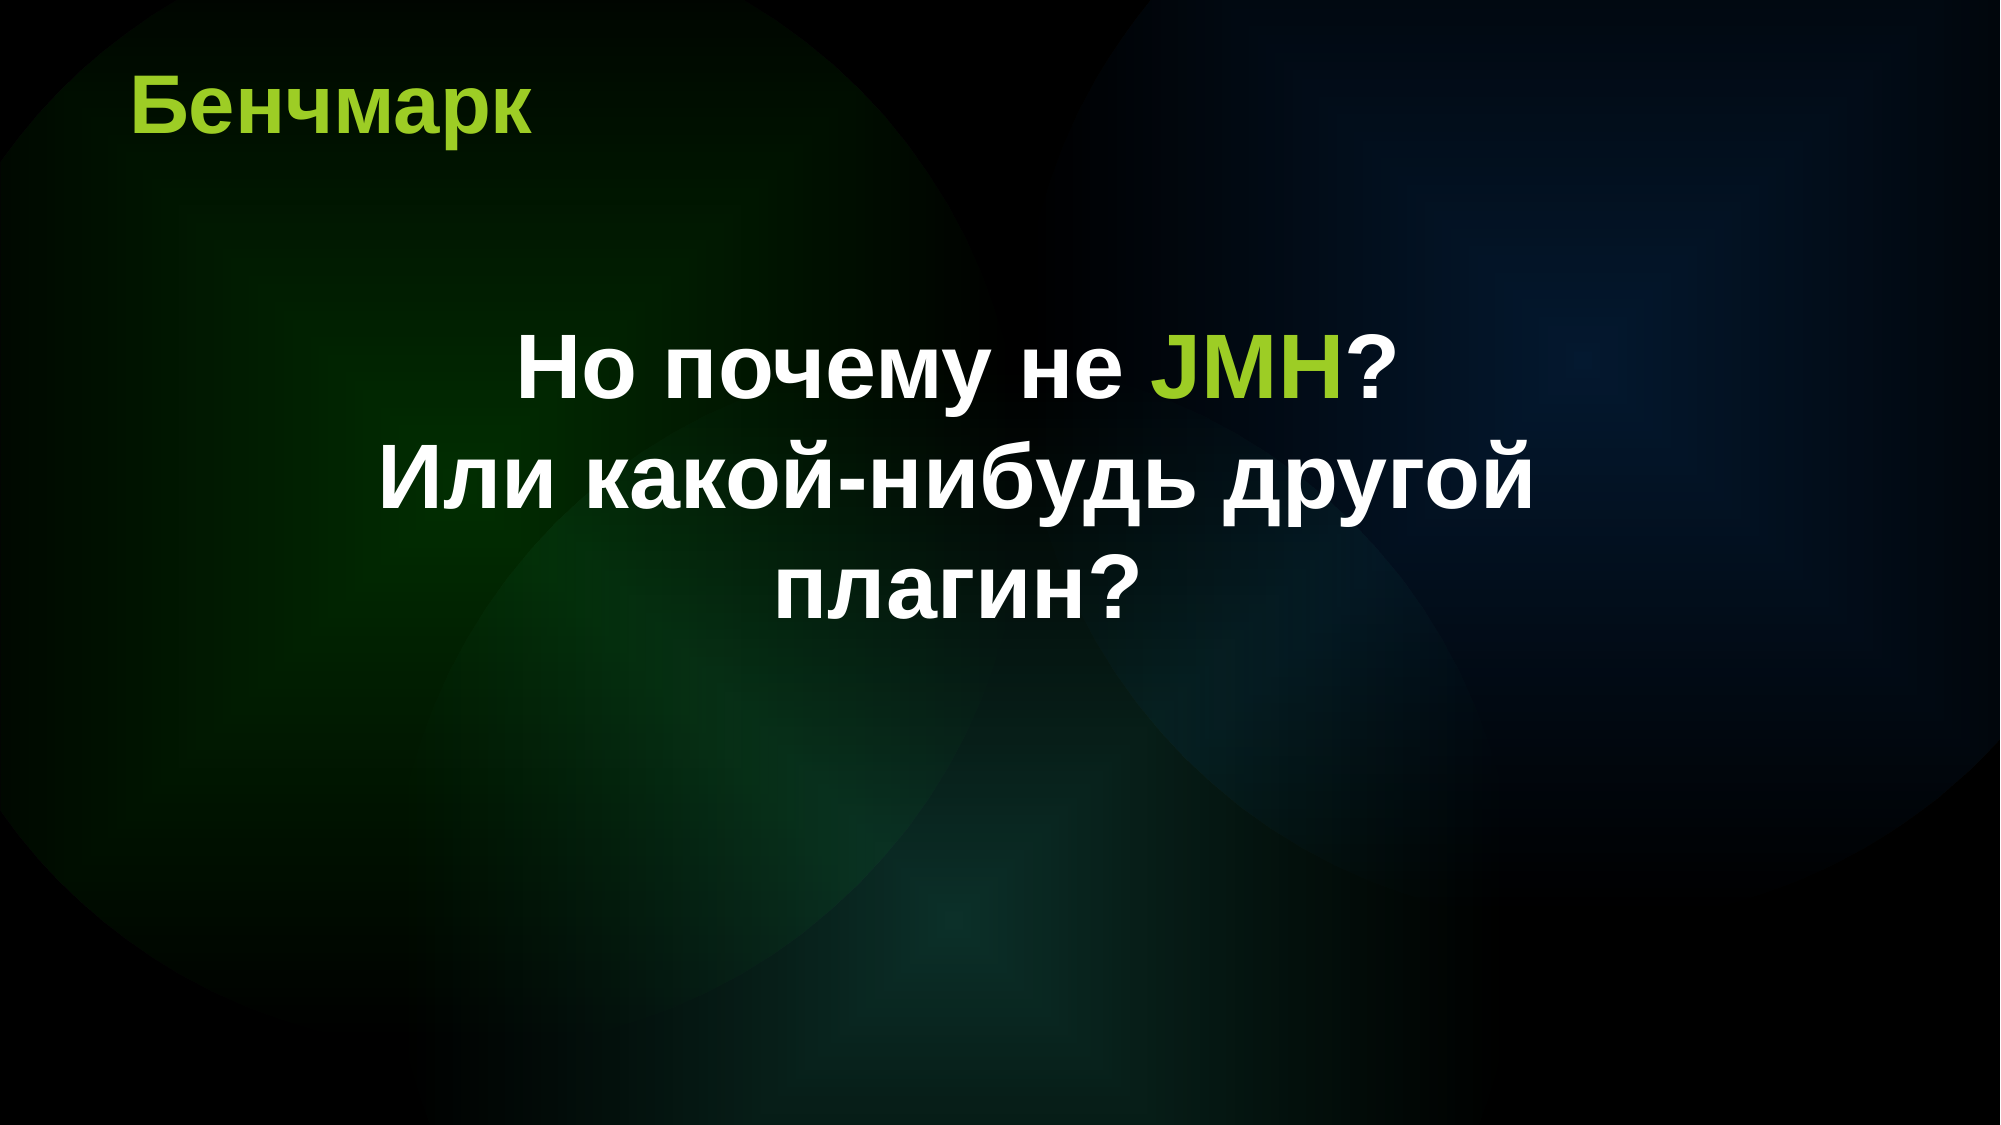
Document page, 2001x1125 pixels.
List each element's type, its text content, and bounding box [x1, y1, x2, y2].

text_box Бенчмарк [124, 73, 1209, 153]
text_box Но почему не JMH? Или какой-нибудь другой плагин? [252, 302, 1664, 641]
